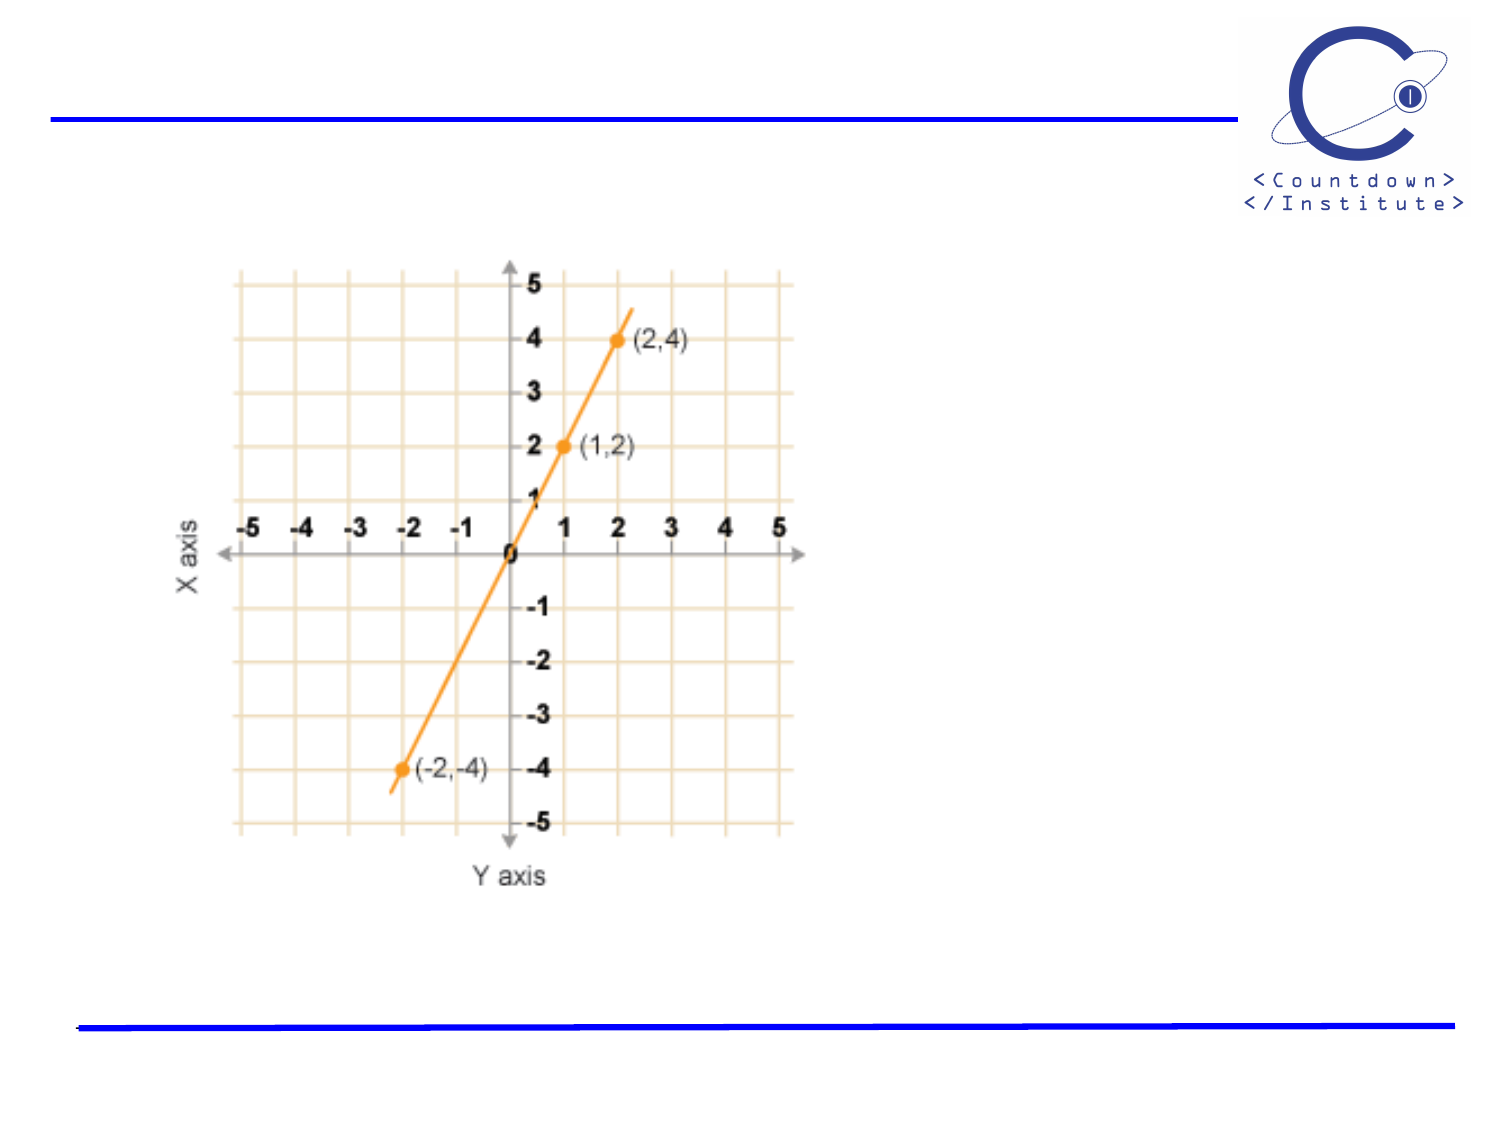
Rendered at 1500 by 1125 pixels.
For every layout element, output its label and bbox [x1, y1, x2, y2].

picture [135, 17, 1471, 931]
